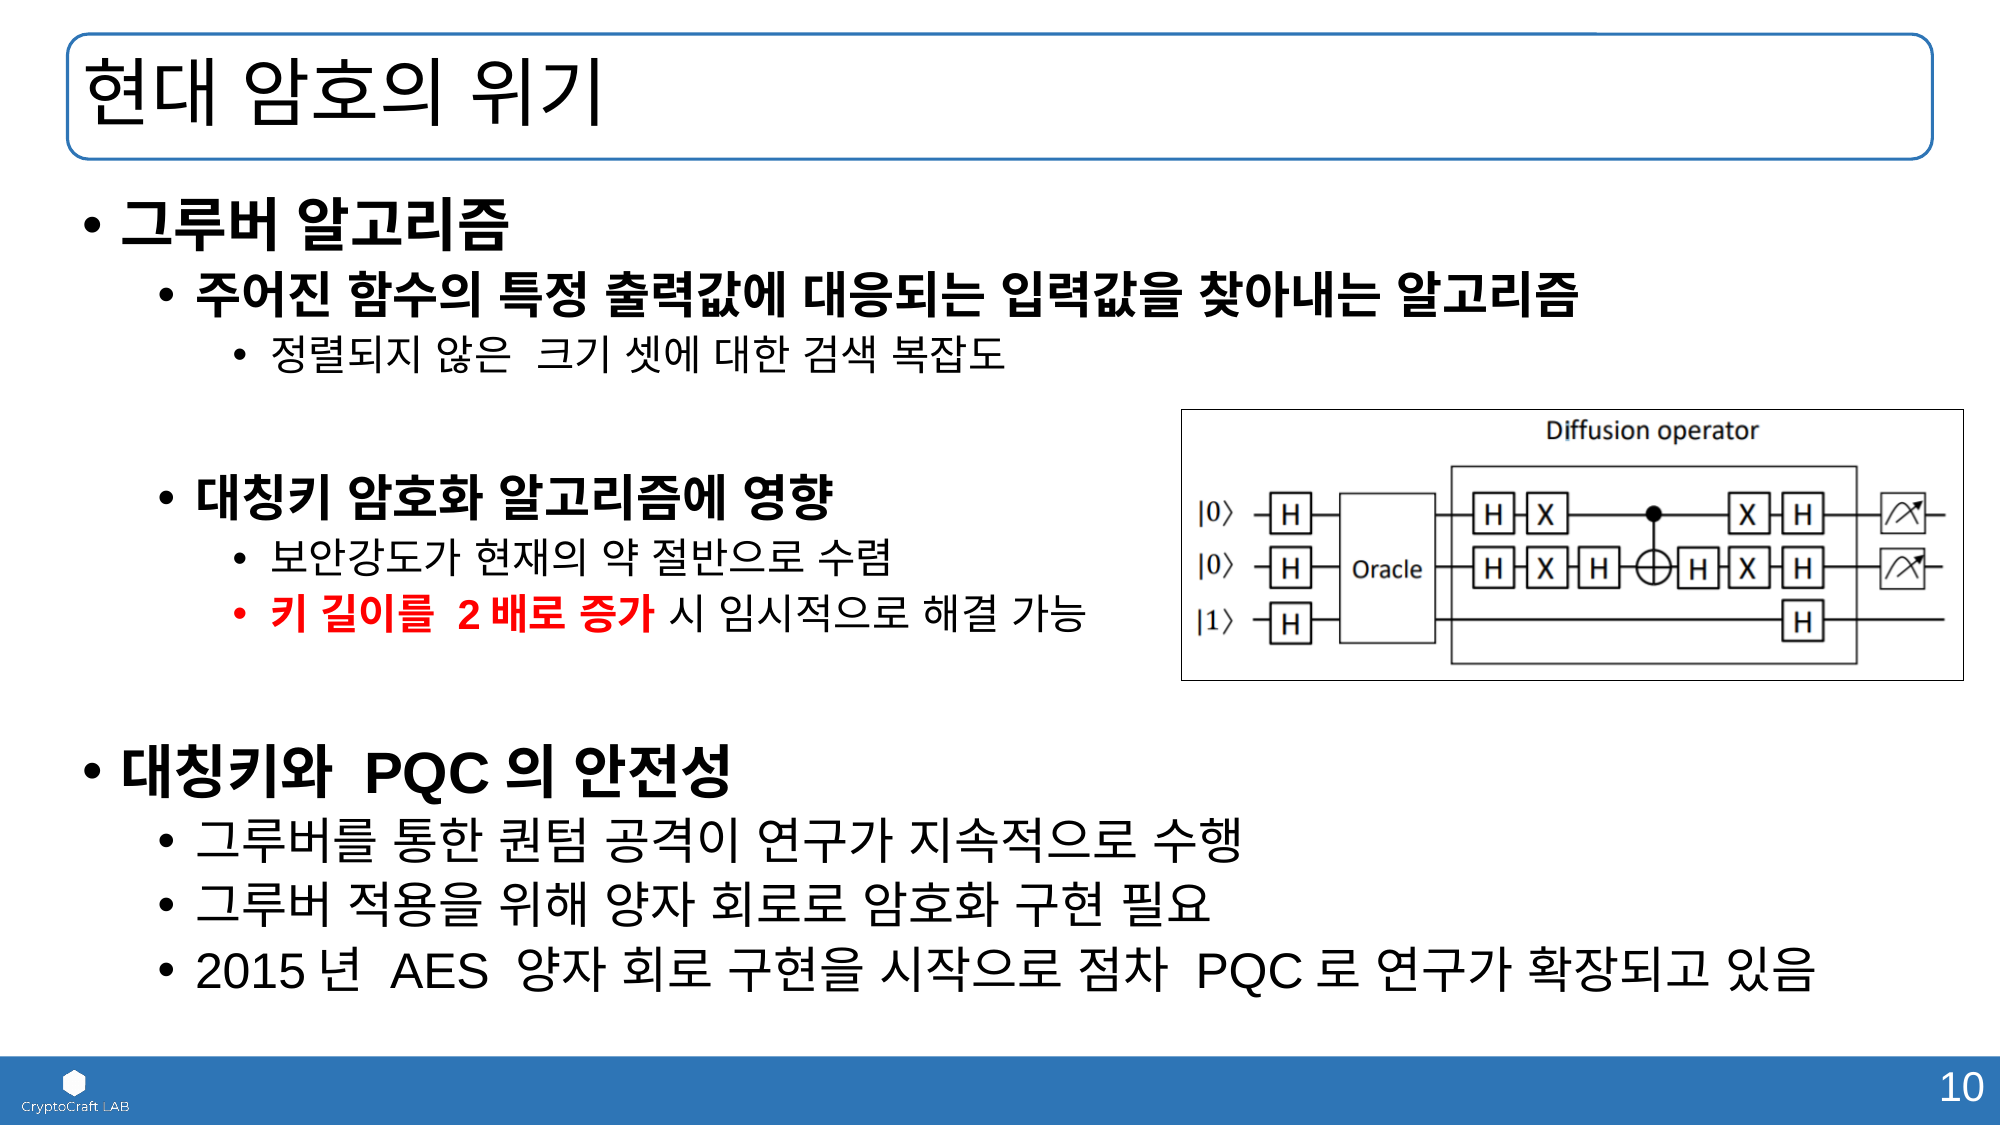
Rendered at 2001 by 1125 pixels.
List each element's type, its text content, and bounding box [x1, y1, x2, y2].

picture [13, 1061, 138, 1123]
title 현대 암호의 위기 [67, 34, 1933, 160]
picture [1181, 409, 1964, 681]
